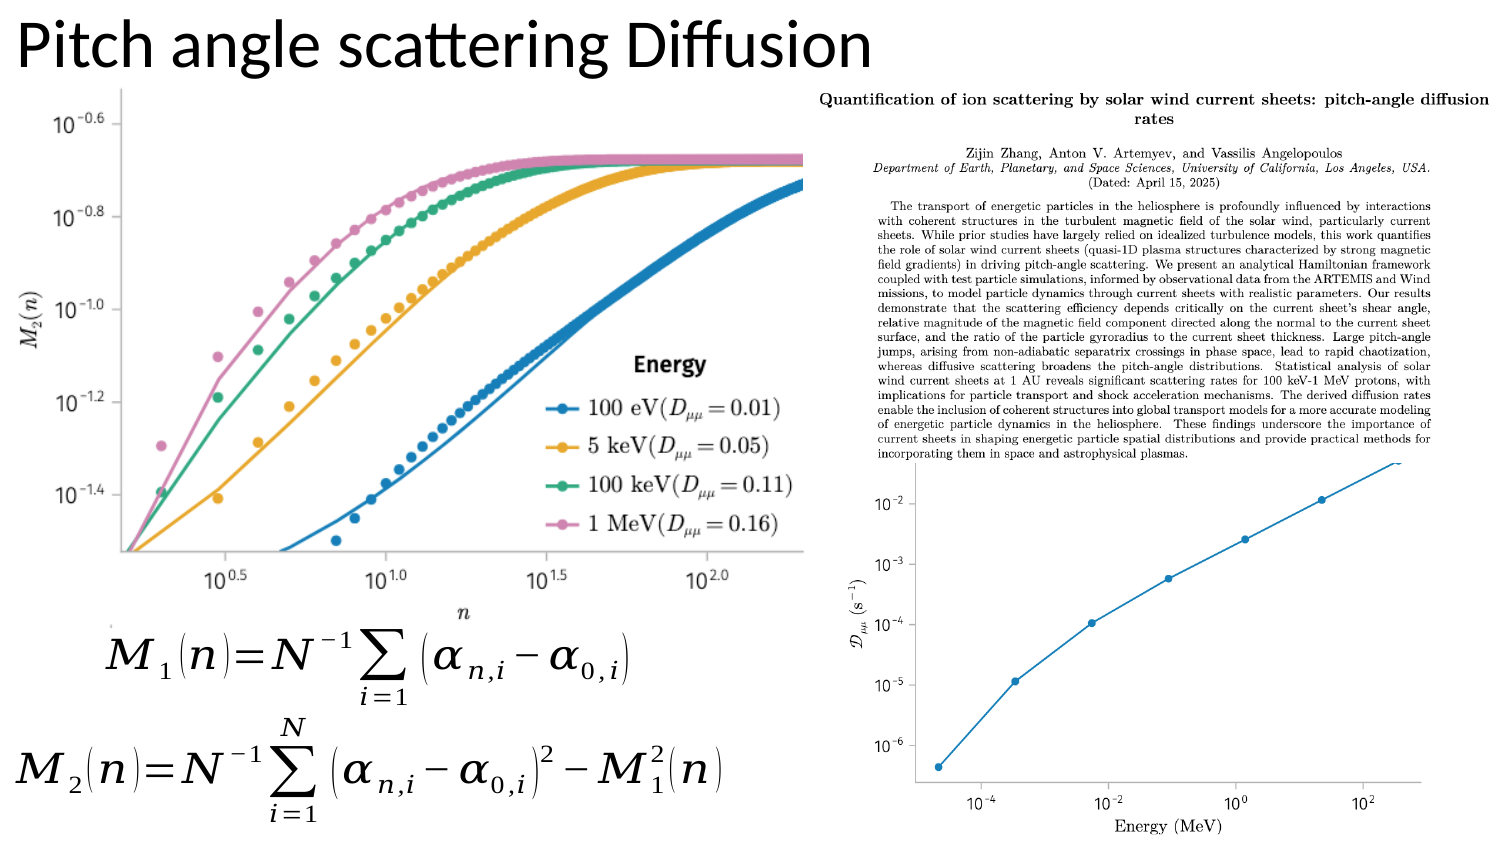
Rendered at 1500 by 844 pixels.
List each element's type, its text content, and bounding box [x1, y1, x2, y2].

picture [0, 79, 1500, 844]
title Pitch angle scattering Diffusion [0, 0, 1121, 80]
